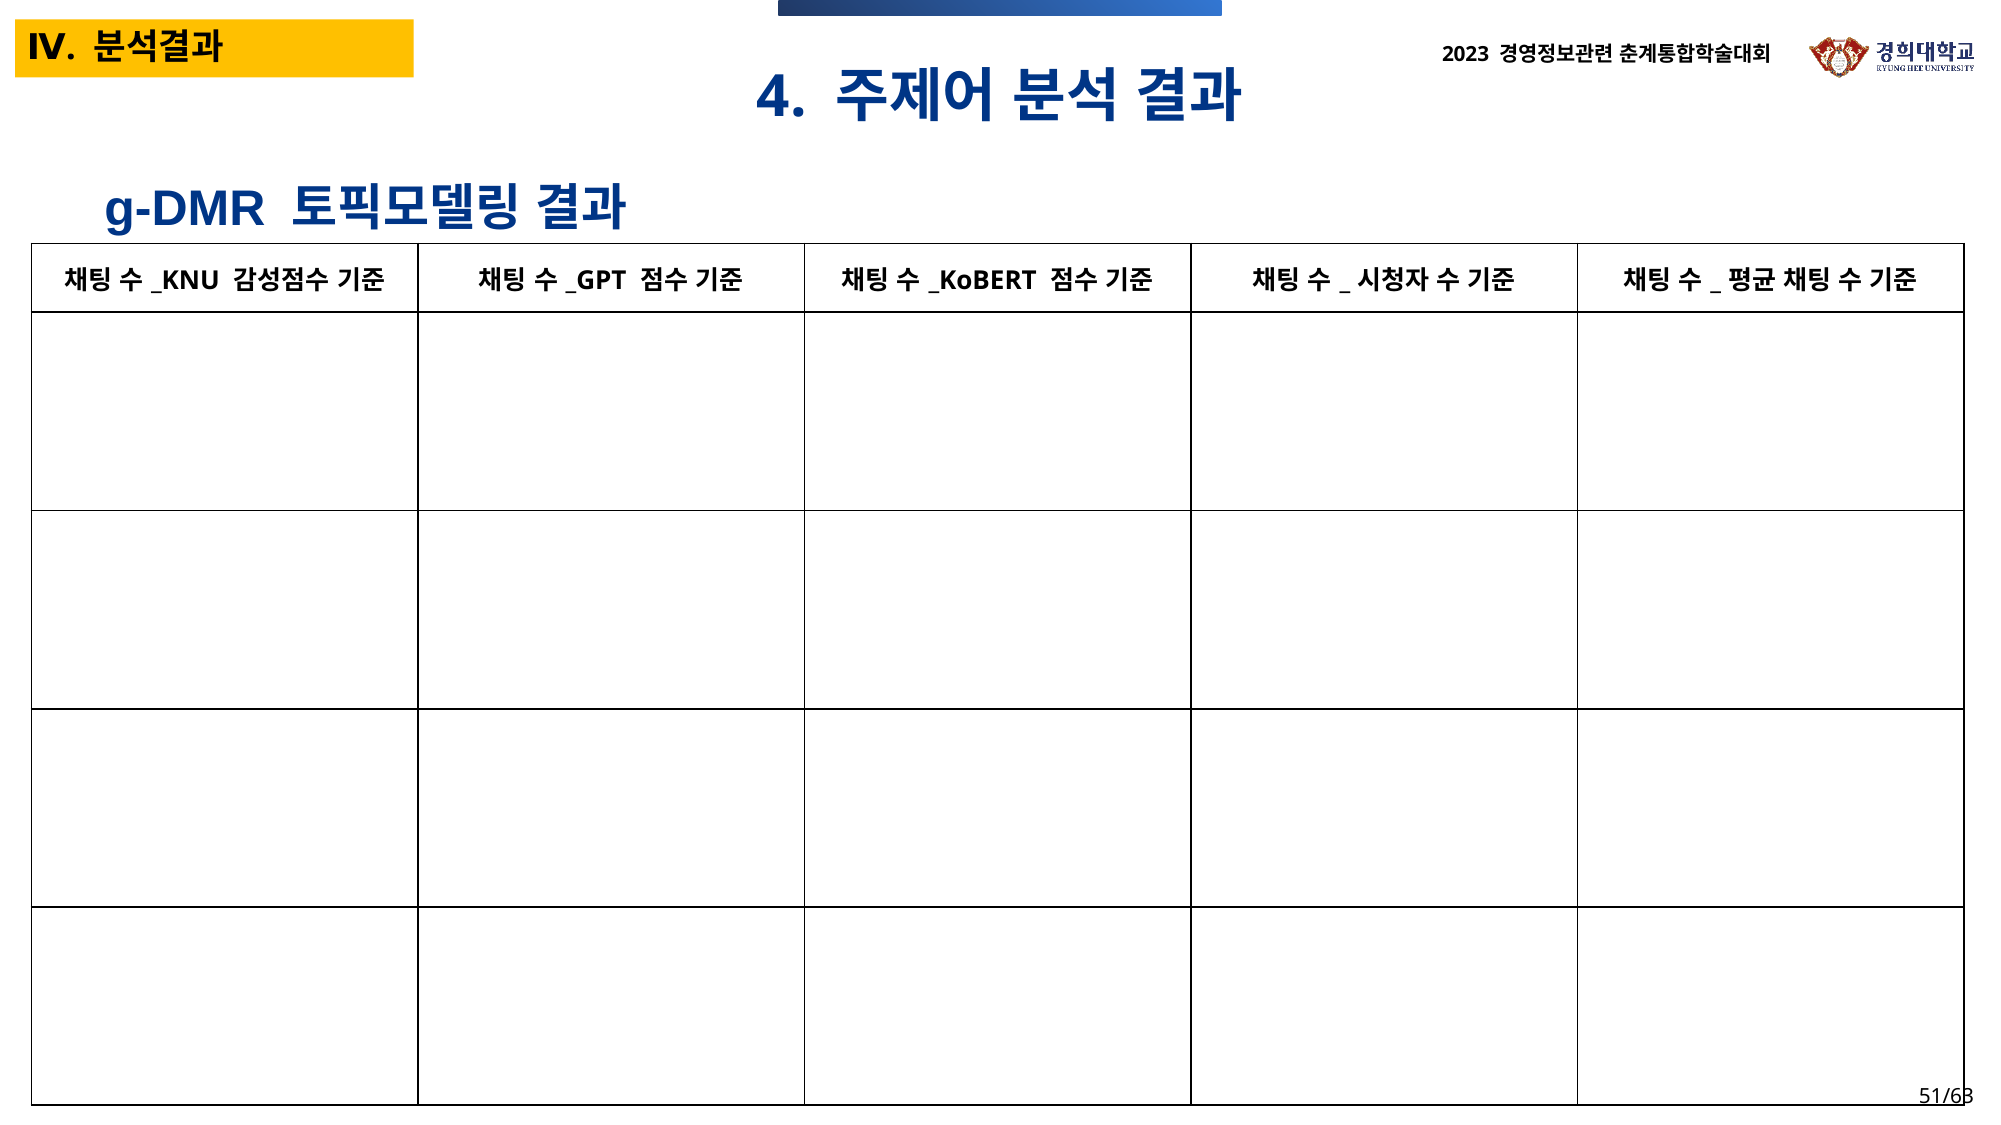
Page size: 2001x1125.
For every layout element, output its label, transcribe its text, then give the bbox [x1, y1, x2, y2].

table_cell [1192, 908, 1577, 1104]
slide_number 51/63 [1538, 1058, 1989, 1119]
table_cell [32, 511, 417, 708]
text_box [15, 19, 414, 78]
table_cell [32, 710, 417, 906]
table_cell [419, 908, 804, 1104]
table_cell [1192, 313, 1577, 510]
table_cell [1578, 511, 1963, 708]
table_header 채팅 수_KoBERT 점수 기준 [805, 244, 1190, 311]
table_cell [1578, 313, 1963, 510]
table_cell [32, 908, 417, 1104]
table_cell [805, 908, 1190, 1104]
table_header 채팅 수_평균 채팅 수 기준 [1578, 244, 1963, 311]
table_cell [805, 313, 1190, 510]
table_cell [419, 511, 804, 708]
table_cell [419, 313, 804, 510]
table_cell [32, 313, 417, 510]
table_cell [419, 710, 804, 906]
table_cell [1578, 710, 1963, 906]
table_cell [1192, 710, 1577, 906]
text_box g-DMR 토픽모델링 결과 [89, 167, 1494, 243]
table_cell [1578, 908, 1963, 1104]
table_cell [1192, 511, 1577, 708]
table_header 채팅 수_KNU 감성점수 기준 [32, 244, 417, 311]
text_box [1407, 33, 1974, 78]
table_header 채팅 수_GPT 점수 기준 [419, 244, 804, 311]
table_cell [805, 511, 1190, 708]
text_box 4. 주제어 분석 결과 [540, 50, 1459, 136]
table_header 채팅 수_시청자 수 기준 [1192, 244, 1577, 311]
table_cell [805, 710, 1190, 906]
text_box Ⅳ. 분석결과 [12, 16, 306, 74]
text_box [777, 0, 1223, 17]
